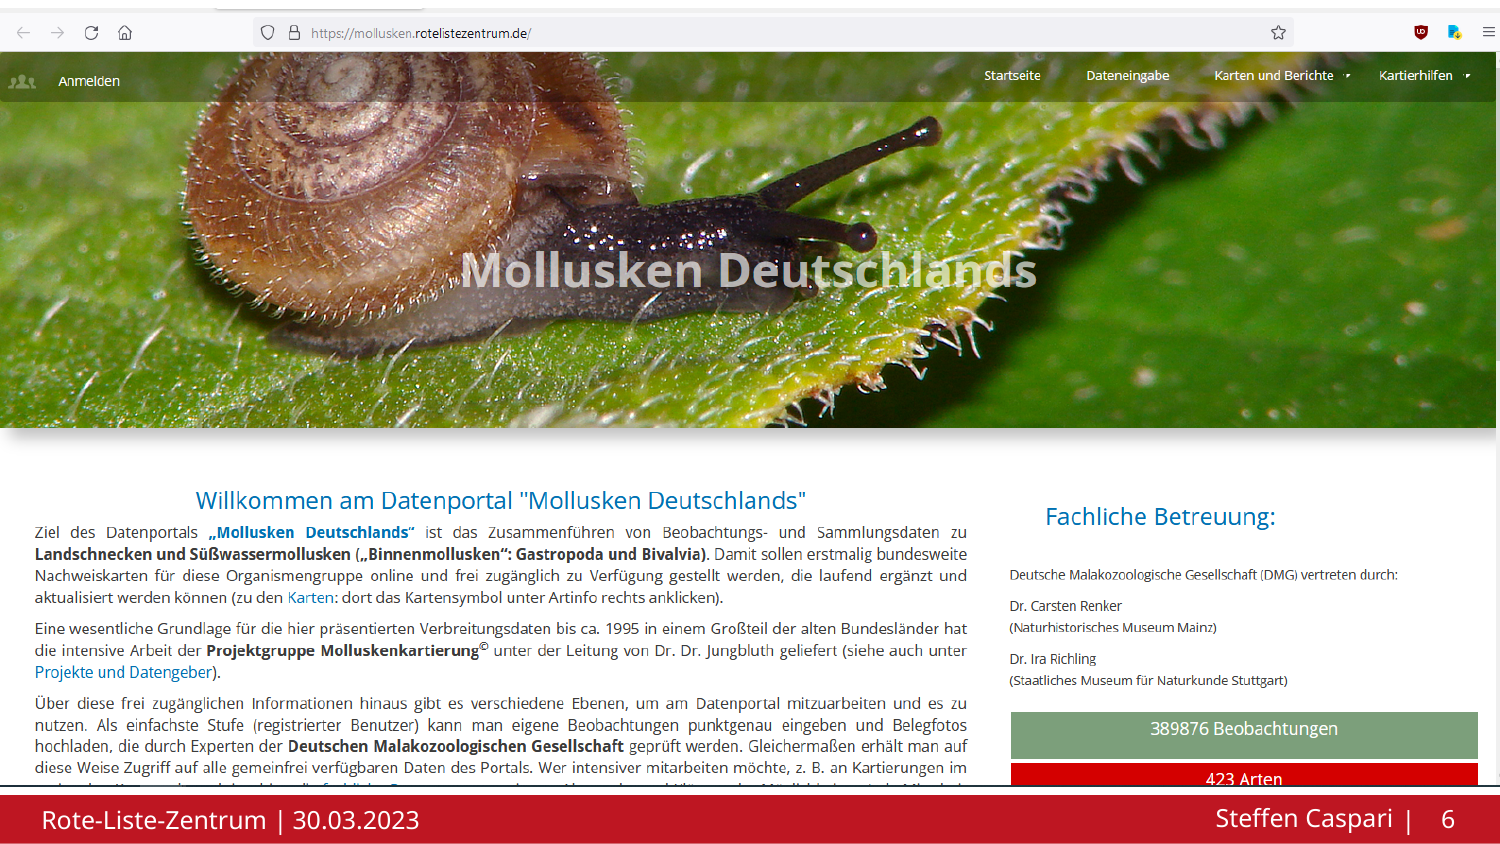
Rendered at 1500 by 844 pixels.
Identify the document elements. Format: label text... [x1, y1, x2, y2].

slide_number 6 [1393, 797, 1471, 843]
picture [0, 8, 1500, 788]
footer Steffen Caspari [901, 796, 1409, 842]
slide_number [277, 795, 628, 844]
